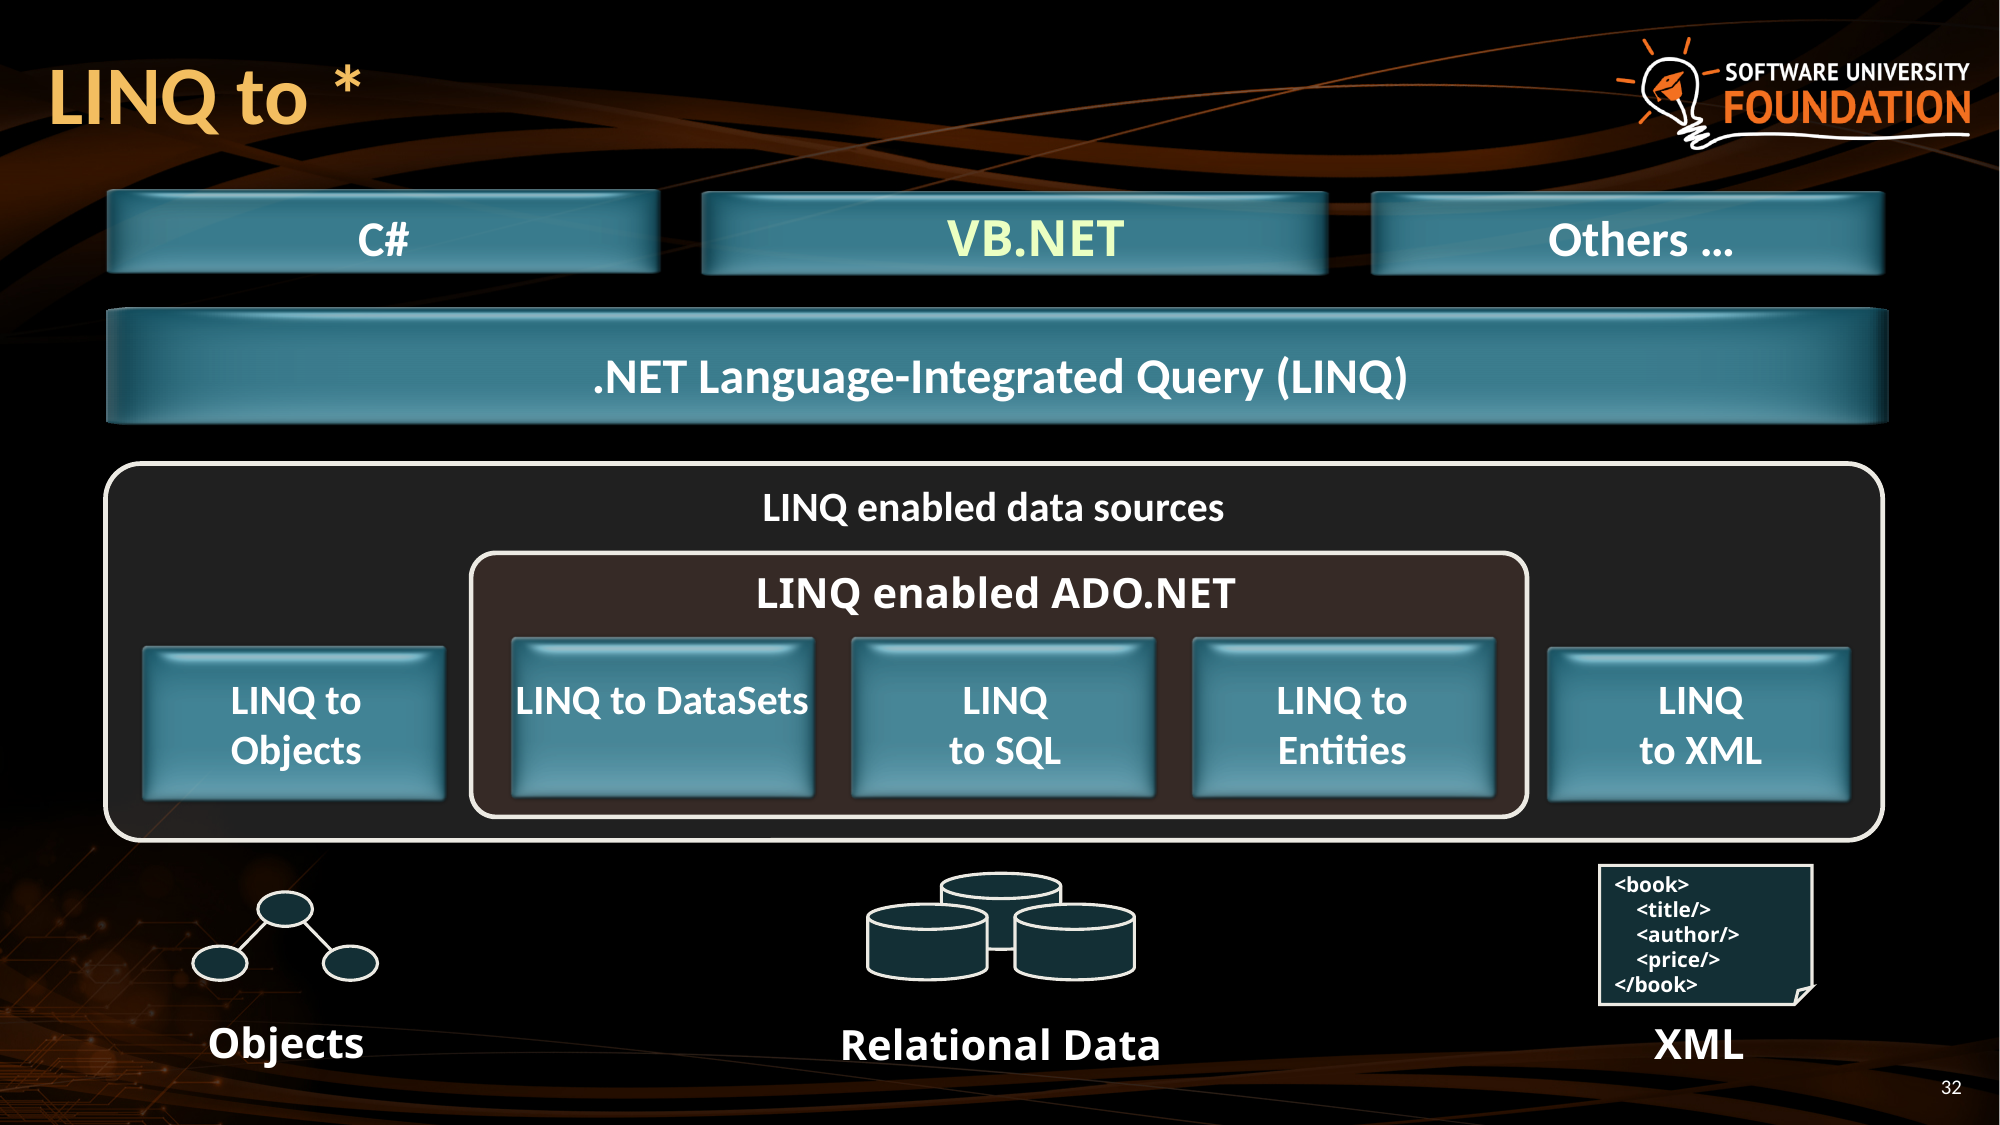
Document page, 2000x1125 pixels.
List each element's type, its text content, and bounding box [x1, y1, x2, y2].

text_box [1189, 633, 1500, 803]
text_box [471, 640, 1528, 817]
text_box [1366, 189, 1895, 278]
text_box [105, 640, 1883, 841]
slide_number 32 [1897, 1070, 1968, 1103]
text_box Objects [117, 994, 455, 1090]
text_box Relational Data [751, 996, 1250, 1091]
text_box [491, 633, 834, 803]
text_box LINQ enabled data sources [104, 457, 1883, 544]
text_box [1544, 643, 1855, 807]
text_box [139, 642, 450, 806]
text_box XML [1599, 995, 1800, 1091]
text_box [192, 891, 378, 981]
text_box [867, 873, 1135, 980]
title LINQ to * [30, 6, 1602, 189]
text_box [848, 633, 1160, 803]
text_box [87, 304, 1909, 428]
picture [0, 0, 2000, 1125]
text_box <book> <title/> <author/> <price/> </book> [1598, 863, 1818, 1007]
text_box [695, 189, 1350, 278]
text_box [101, 187, 667, 276]
text_box LINQ enabled ADO.NET [104, 544, 1888, 640]
